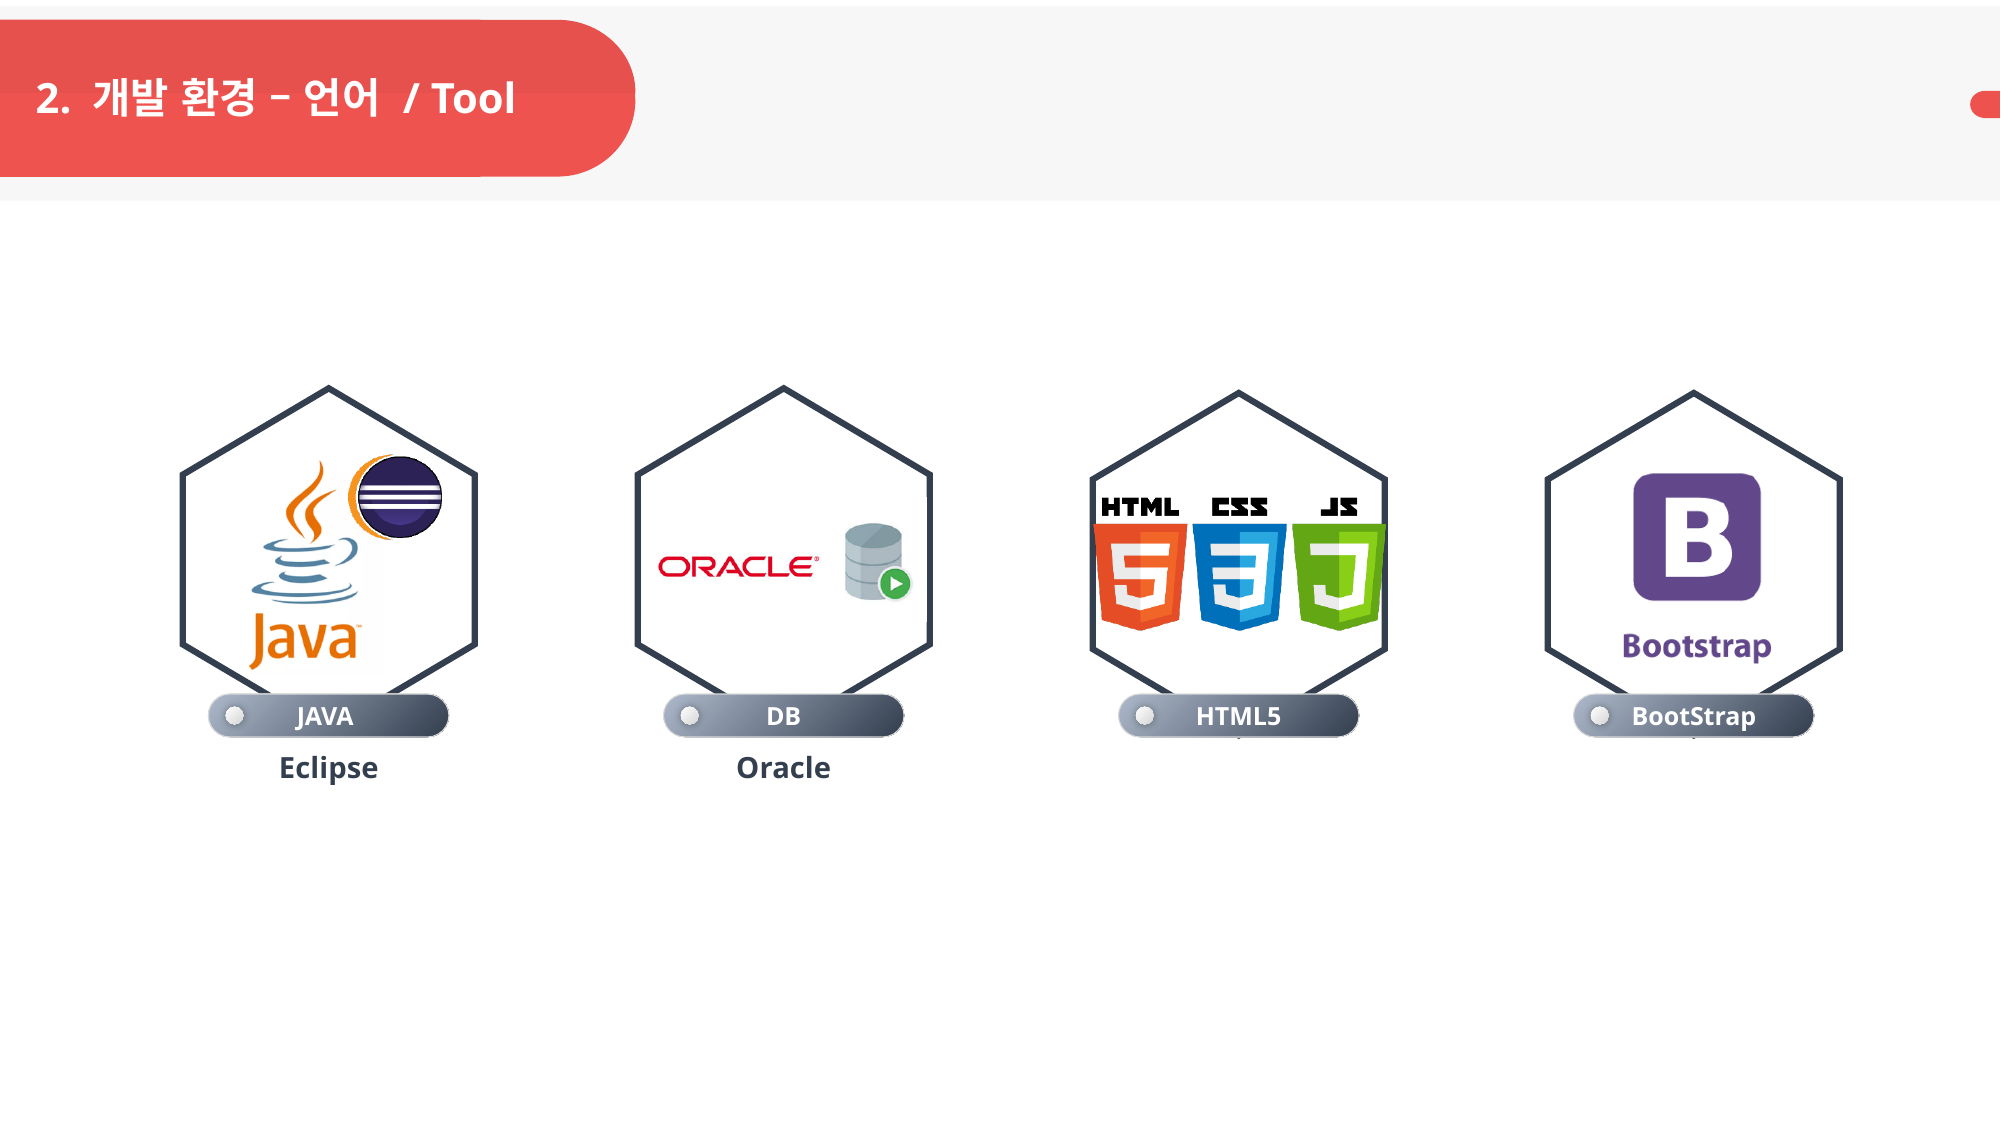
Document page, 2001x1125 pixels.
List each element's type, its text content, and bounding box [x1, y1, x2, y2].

text_box [1597, 391, 1791, 449]
text_box [1091, 391, 1386, 693]
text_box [1573, 693, 1815, 737]
text_box Oracle [572, 725, 996, 793]
text_box [235, 454, 476, 693]
picture [225, 450, 442, 677]
picture [1093, 478, 1386, 650]
text_box Eclipse [117, 725, 541, 793]
text_box [1546, 463, 1573, 666]
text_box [1118, 693, 1360, 737]
text_box [181, 387, 436, 671]
picture [1573, 449, 1815, 690]
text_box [0, 6, 2000, 201]
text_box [208, 693, 449, 737]
text_box [1815, 463, 1841, 665]
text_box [663, 693, 905, 737]
text_box [636, 387, 931, 693]
picture [641, 497, 927, 622]
